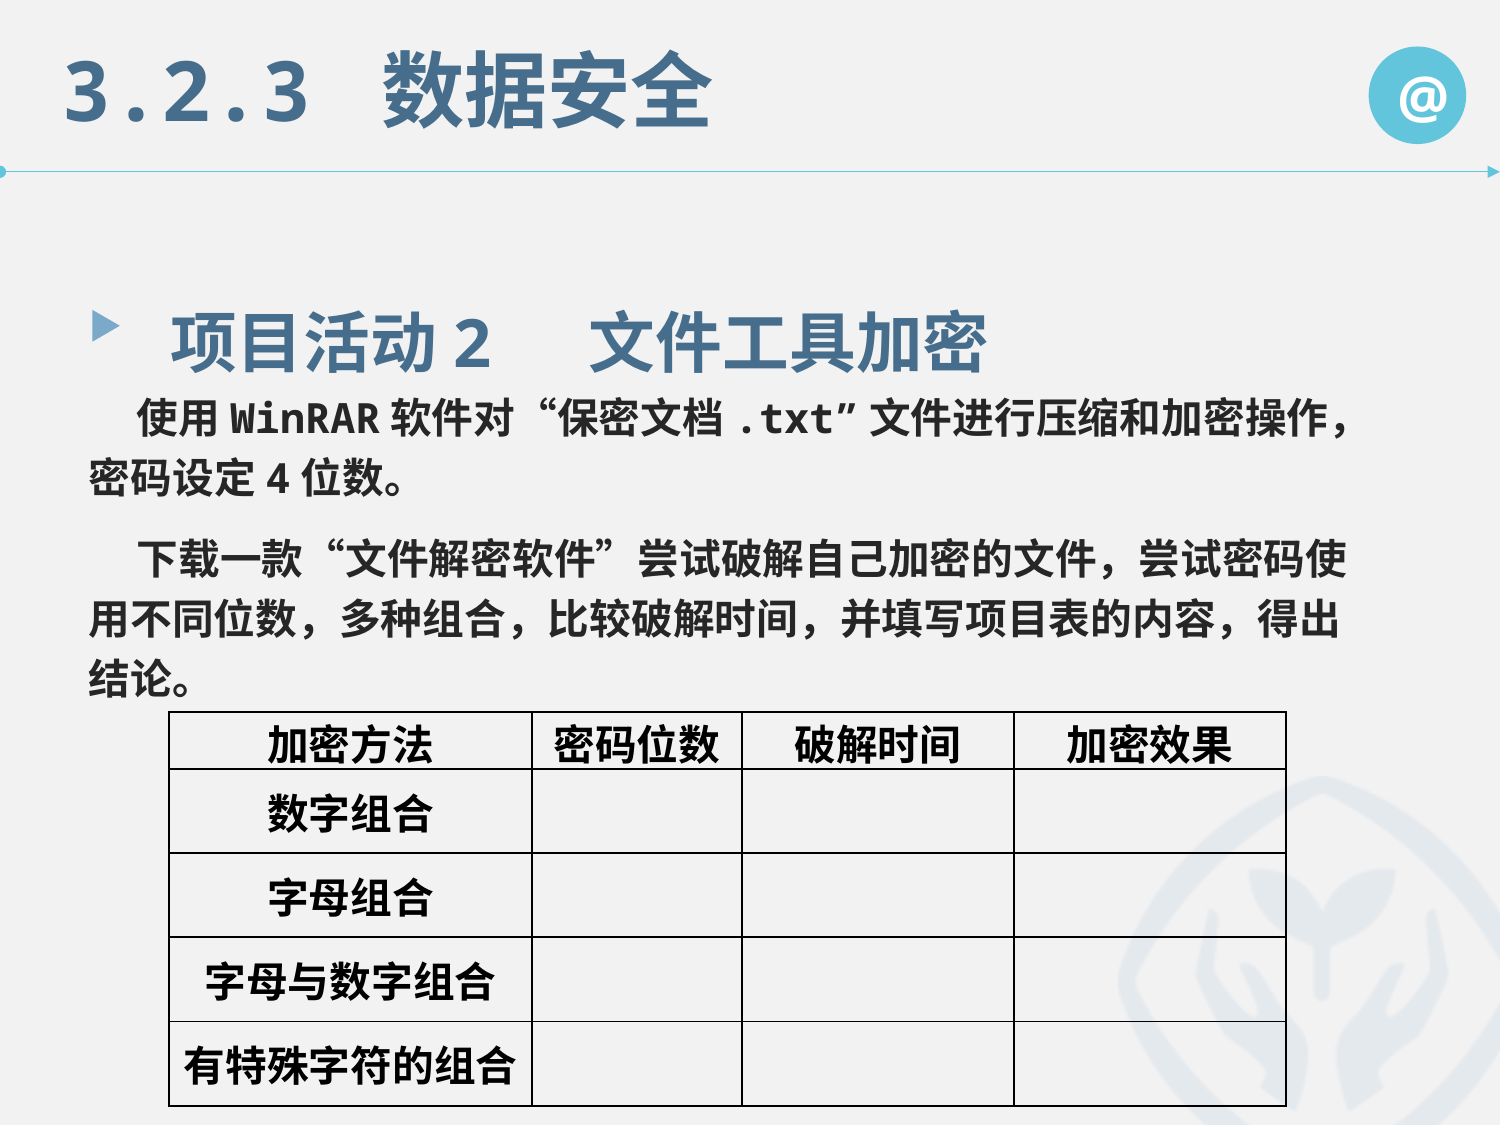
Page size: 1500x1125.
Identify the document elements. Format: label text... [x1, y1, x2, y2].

table_cell 字母与数字组合 [170, 938, 531, 1021]
table_header 加密效果 [1015, 713, 1285, 768]
table_cell [533, 938, 741, 1021]
table_cell 数字组合 [170, 770, 531, 852]
table_header 破解时间 [743, 713, 1013, 768]
table_cell [1015, 854, 1285, 936]
table_cell [533, 770, 741, 852]
table_cell [743, 1022, 1013, 1105]
text_box 使用WinRAR软件对“保密文档.txt”文件进行压缩和加密操作，密码设定4位数。 下载一款“文件解密软件”尝试破解自己加密的文件，尝试密码使用不同位数，多种组合，比较破解时间，并填写项目表的内容，得出结论。 [73, 374, 1369, 711]
text_box [91, 308, 122, 344]
table_cell 有特殊字符的组合 [170, 1022, 531, 1105]
table_header 密码位数 [533, 713, 741, 768]
table_cell [743, 854, 1013, 936]
table_cell [743, 938, 1013, 1021]
text_box 项目活动2 文件工具加密 [155, 253, 1089, 374]
table_cell [1015, 770, 1285, 852]
picture [1117, 776, 1500, 1125]
table_cell 字母组合 [170, 854, 531, 936]
text_box @ [1368, 46, 1467, 145]
table_cell [533, 1022, 741, 1105]
table_cell [1015, 938, 1285, 1021]
table_cell [533, 854, 741, 936]
table_header 加密方法 [170, 713, 531, 768]
table_cell [1015, 1022, 1285, 1105]
text_box 3.2.3 数据安全 [46, 30, 1089, 145]
table_cell [743, 770, 1013, 852]
